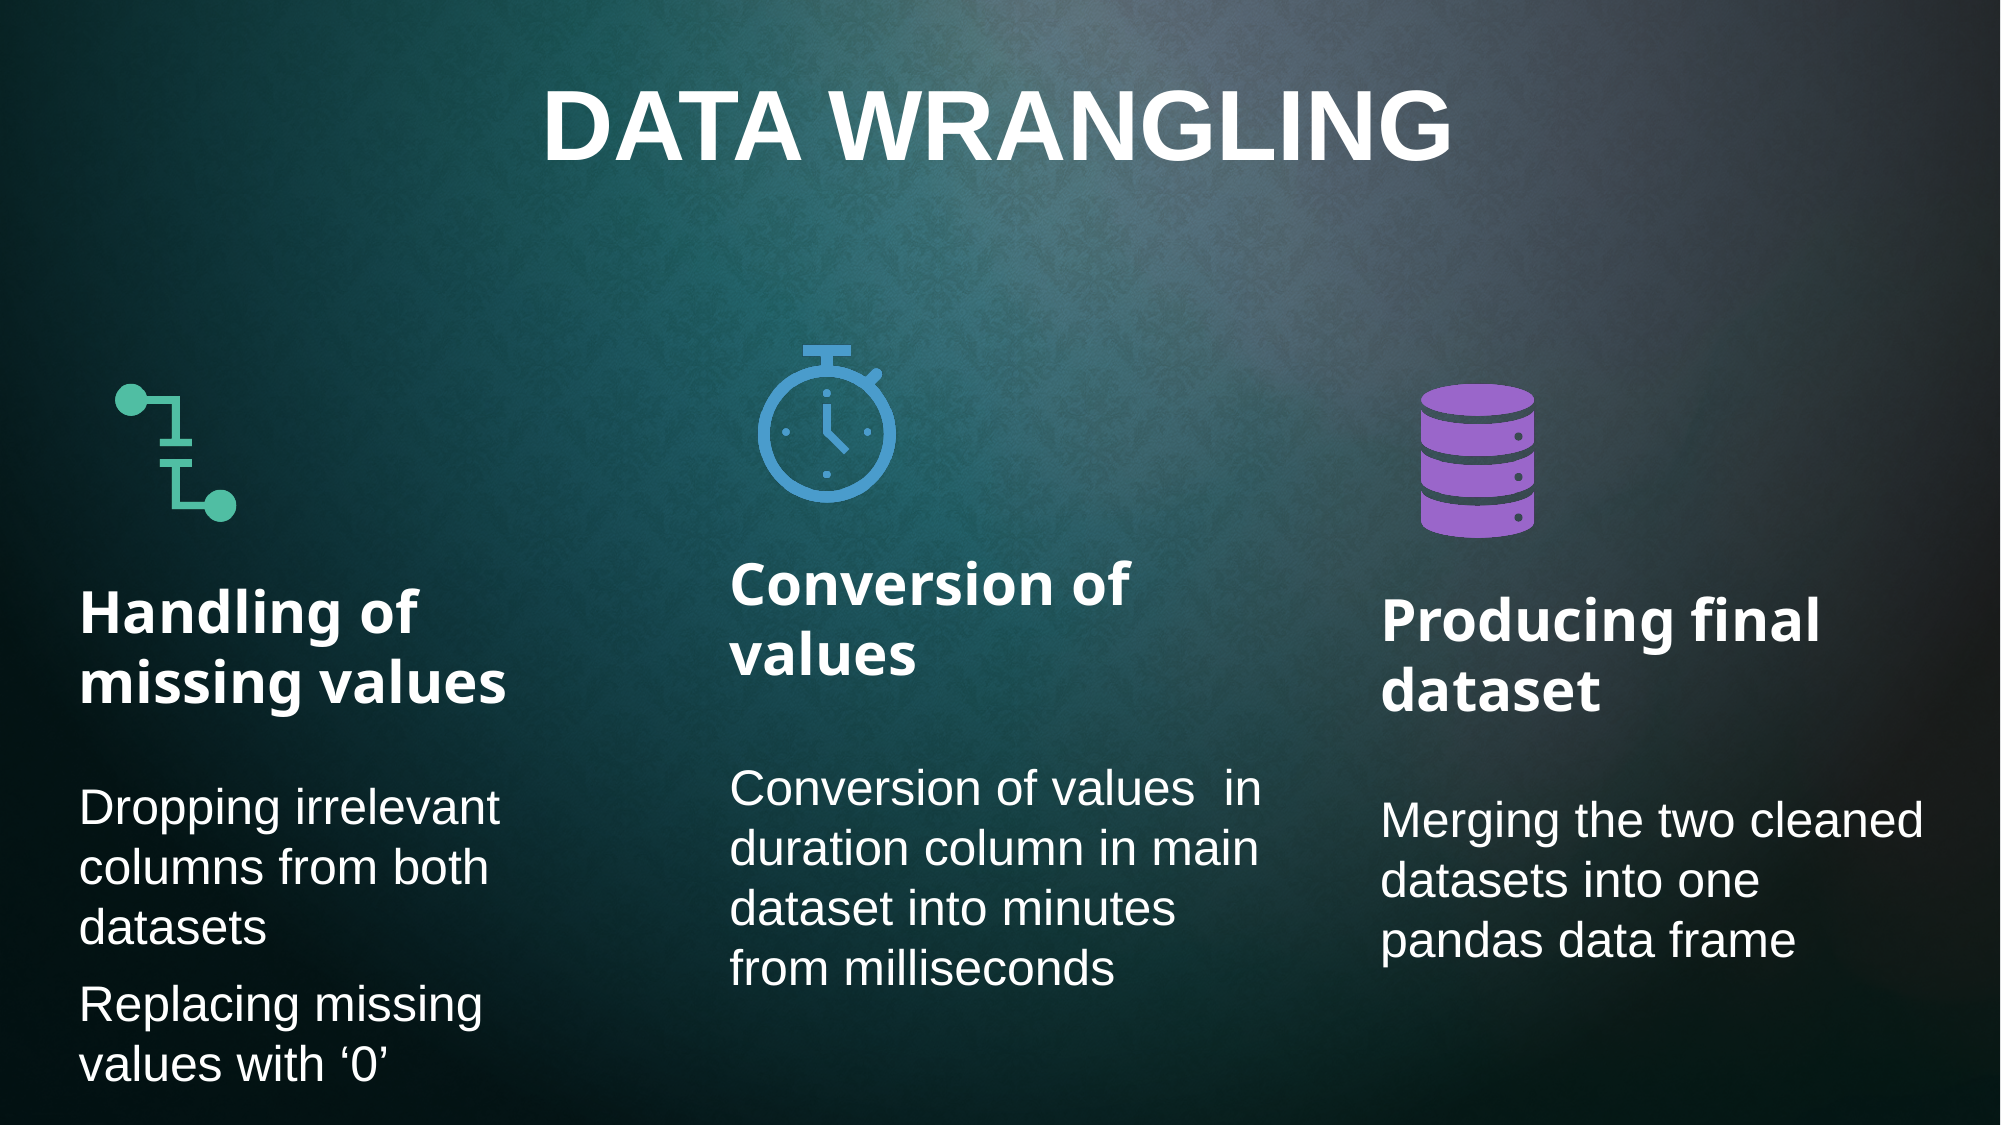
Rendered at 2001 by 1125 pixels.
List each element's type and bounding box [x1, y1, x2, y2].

picture [0, 0, 2000, 1125]
text_box [75, 218, 1938, 1109]
